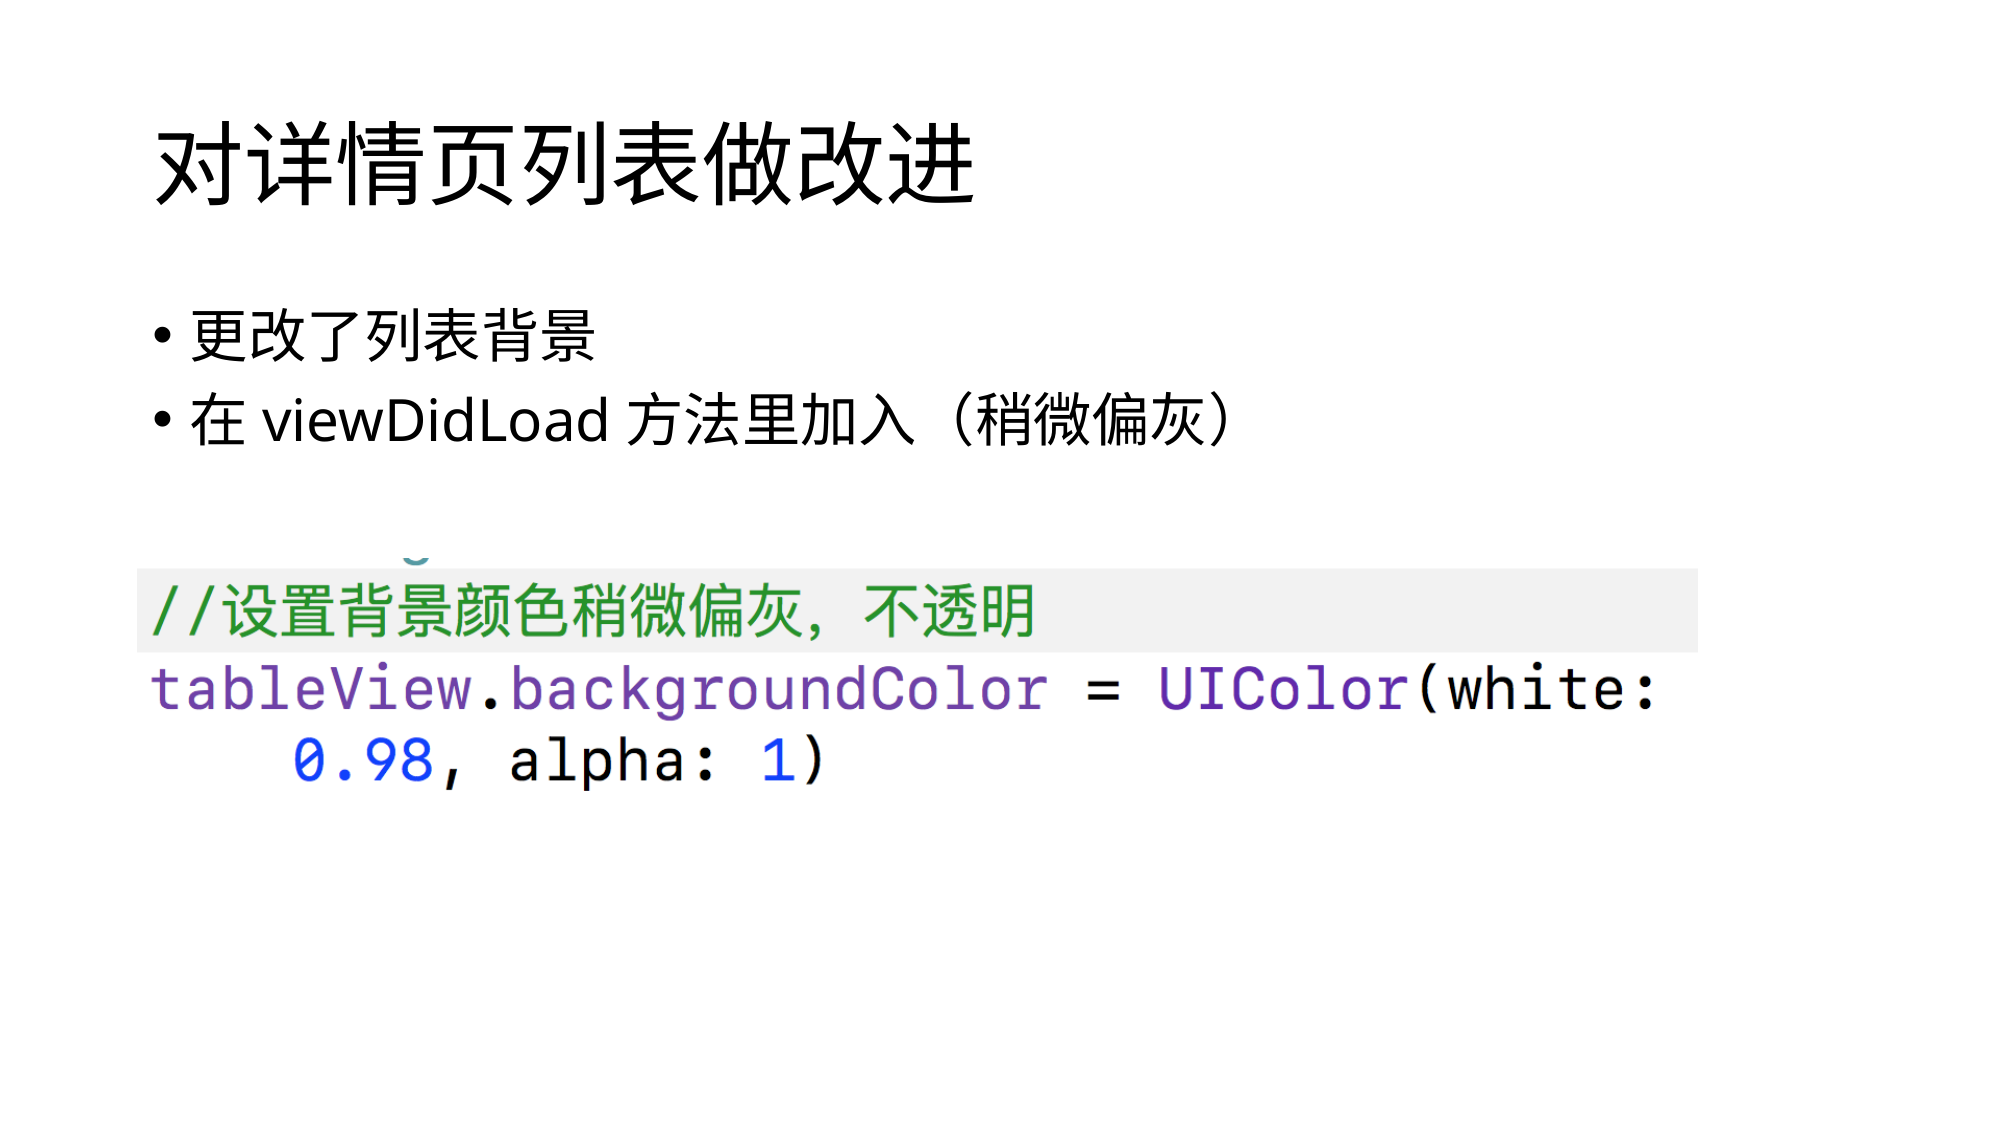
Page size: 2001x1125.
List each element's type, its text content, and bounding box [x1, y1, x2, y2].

list 更改了列表背景 在viewDidLoad方法里加入（稍微偏灰） [137, 299, 1863, 467]
title 对详情页列表做改进 [137, 59, 1863, 278]
picture [137, 558, 1698, 793]
